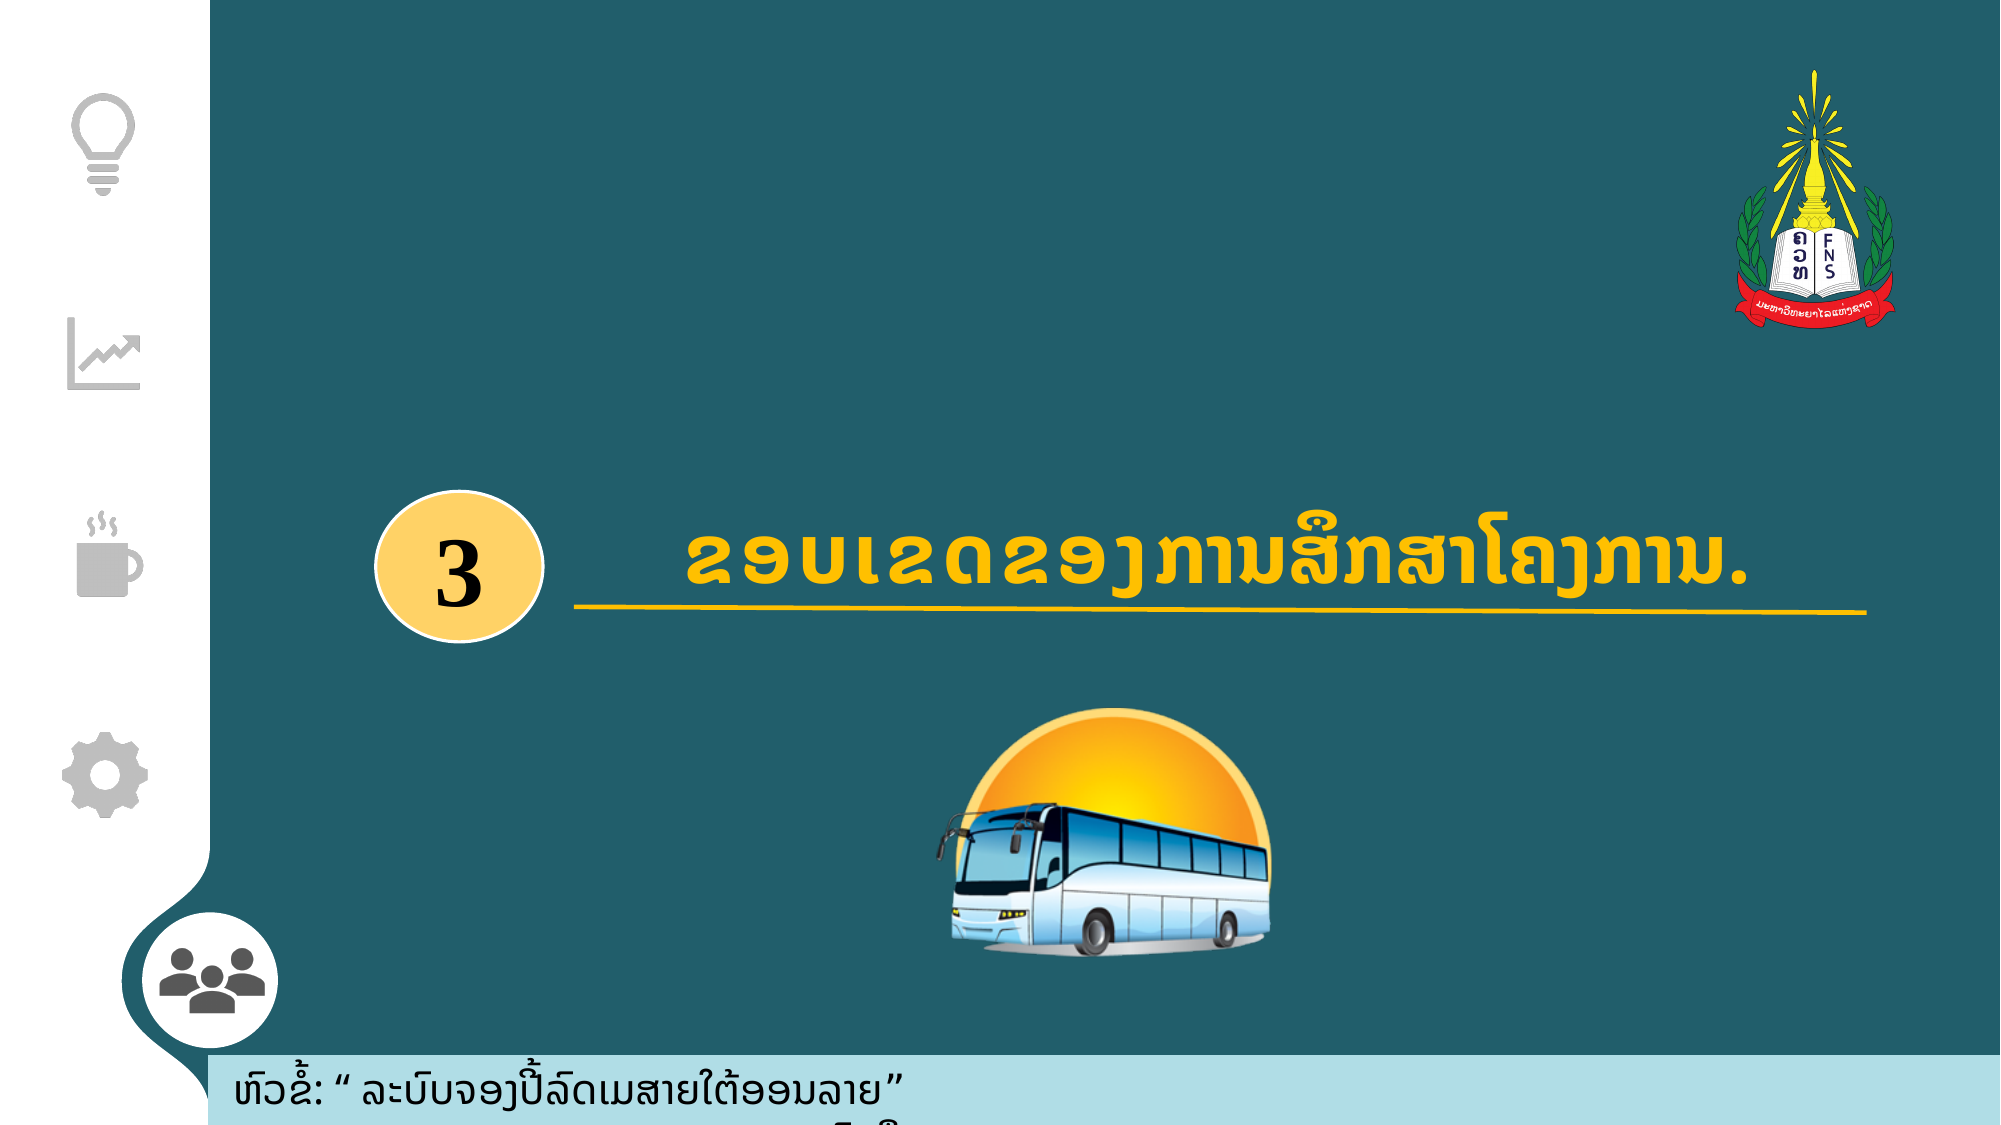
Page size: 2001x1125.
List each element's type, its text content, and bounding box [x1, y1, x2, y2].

picture [45, 920, 165, 1040]
text_box ຂອບເຂດຂອງການສຶກສາໂຄງການ. [546, 492, 1890, 608]
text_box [573, 606, 1867, 613]
text_box 3 [374, 489, 545, 644]
picture [58, 502, 162, 605]
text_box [141, 912, 279, 1049]
picture [1607, 51, 2000, 346]
picture [52, 303, 154, 405]
picture [45, 715, 165, 835]
picture [933, 661, 1277, 1004]
picture [45, 86, 162, 203]
text_box [0, 0, 211, 1125]
text_box ຫົວຂໍ້: “ ລະບົບຈອງປີ້ລົດເມສາຍໃຕ້ອອນລາຍ” ສົກສຶກສາ 2020-2021 [208, 1055, 2000, 1125]
